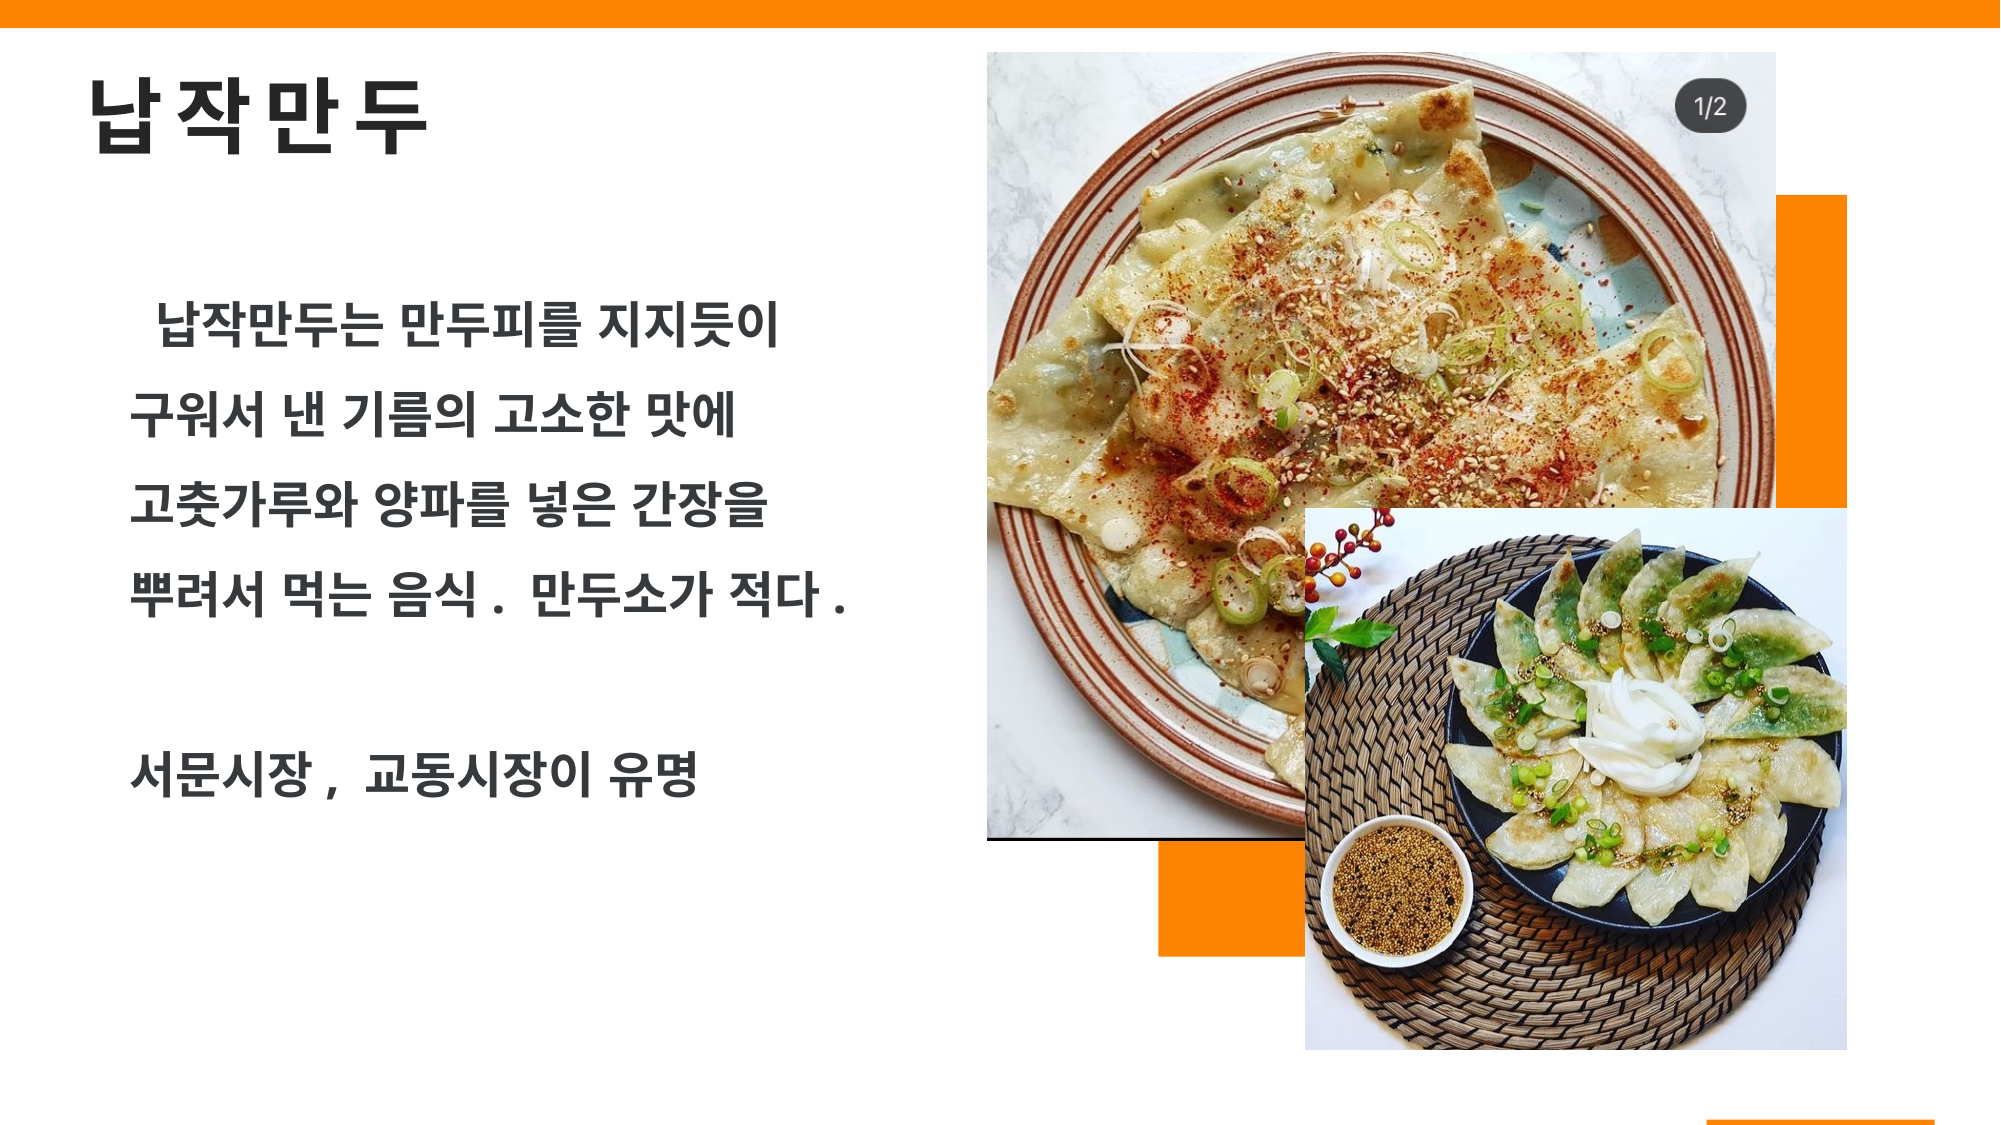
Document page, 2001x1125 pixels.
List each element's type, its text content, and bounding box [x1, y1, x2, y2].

text_box 납작만두 [71, 56, 446, 172]
text_box [0, 0, 2000, 29]
picture [987, 52, 1847, 1050]
text_box [1776, 194, 1848, 958]
text_box 납작만두는 만두피를 지지듯이 구워서 낸 기름의 고소한 맛에 고춧가루와 양파를 넣은 간장을 뿌려서 먹는 음식. 만두소가 적다. 서문시장, 교동시장이 유명 [114, 255, 879, 811]
text_box [1157, 841, 1304, 958]
text_box [1705, 1119, 1936, 1125]
